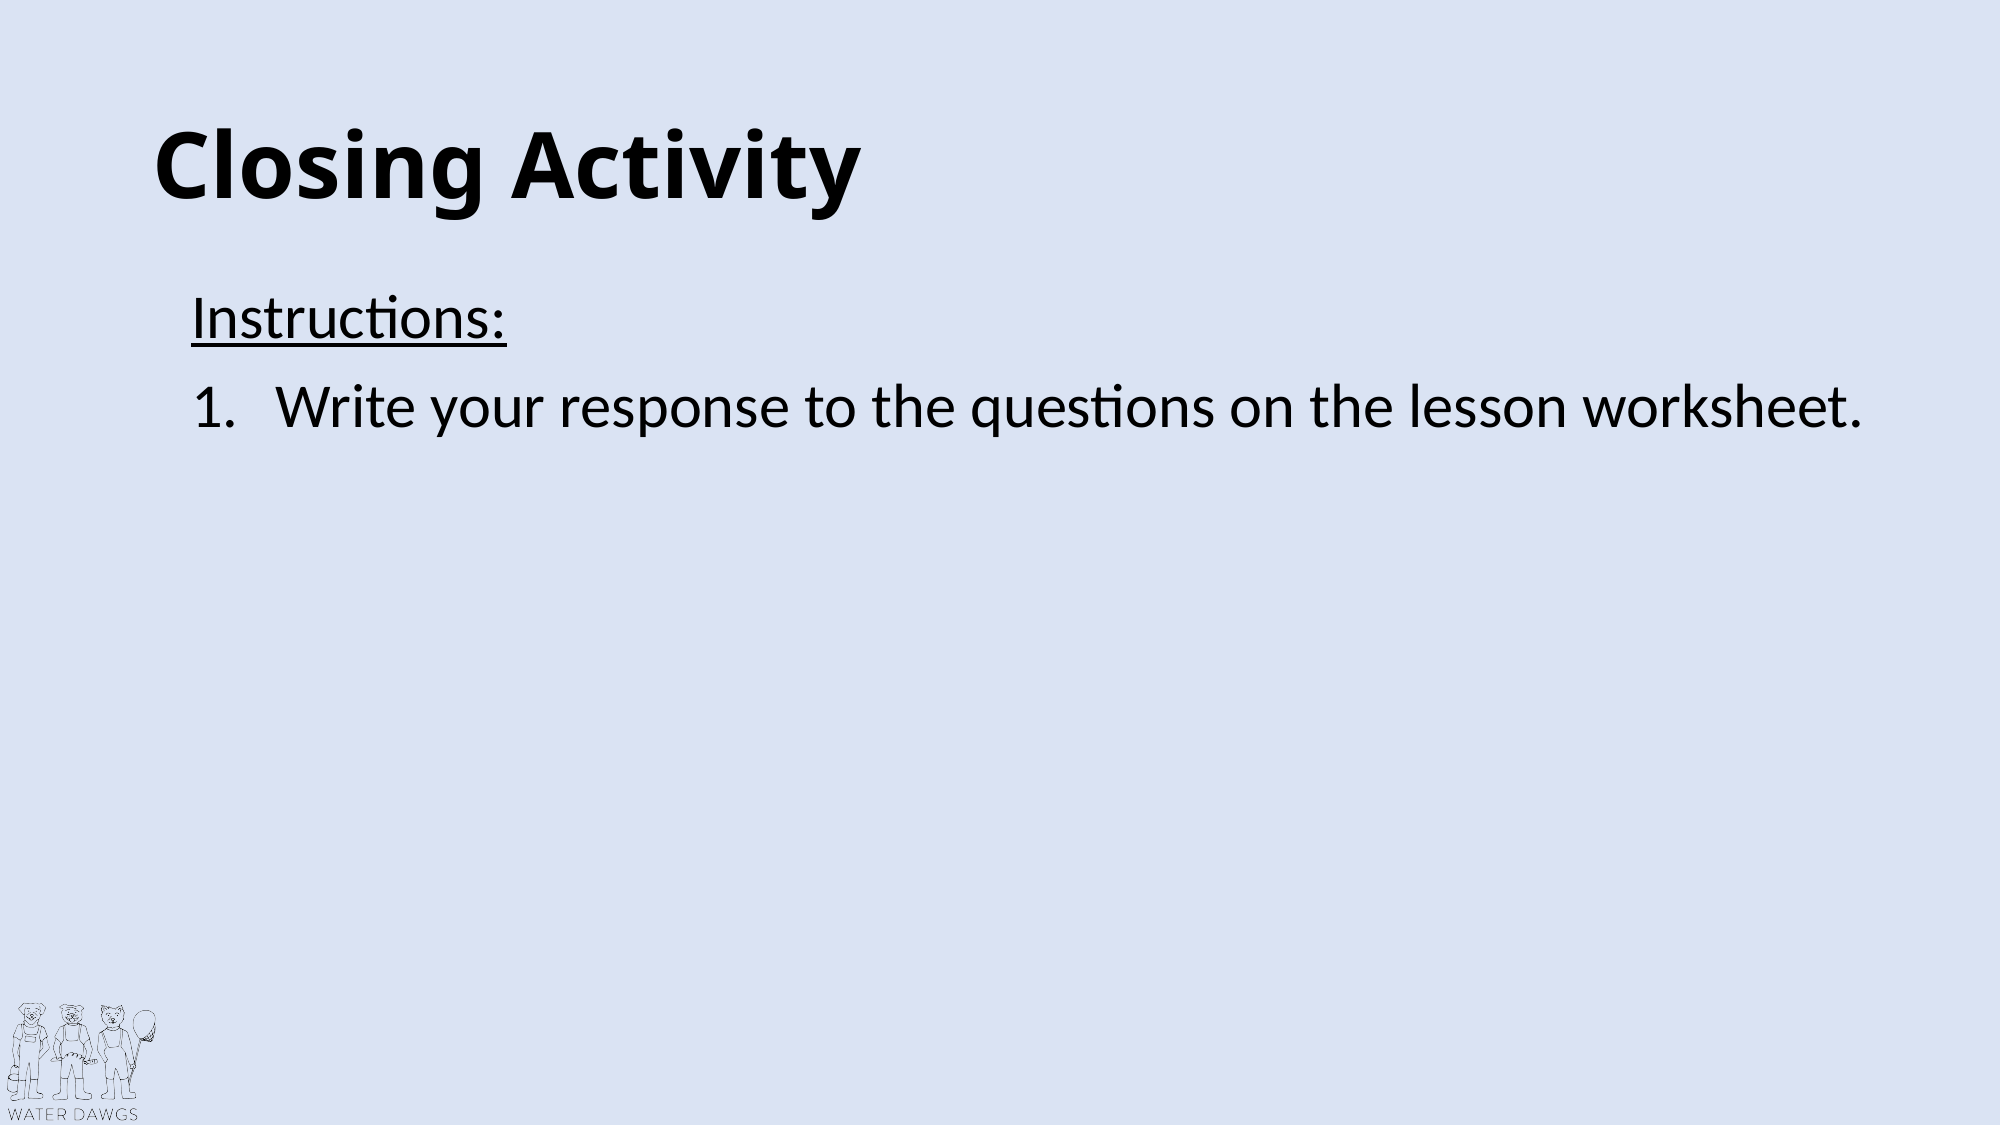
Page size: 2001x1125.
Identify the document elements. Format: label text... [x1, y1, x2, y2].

text_box Instructions: Write your response to the questions on the lesson worksheet. [176, 277, 1902, 992]
title Closing Activity [137, 59, 1863, 278]
picture [0, 967, 172, 1125]
